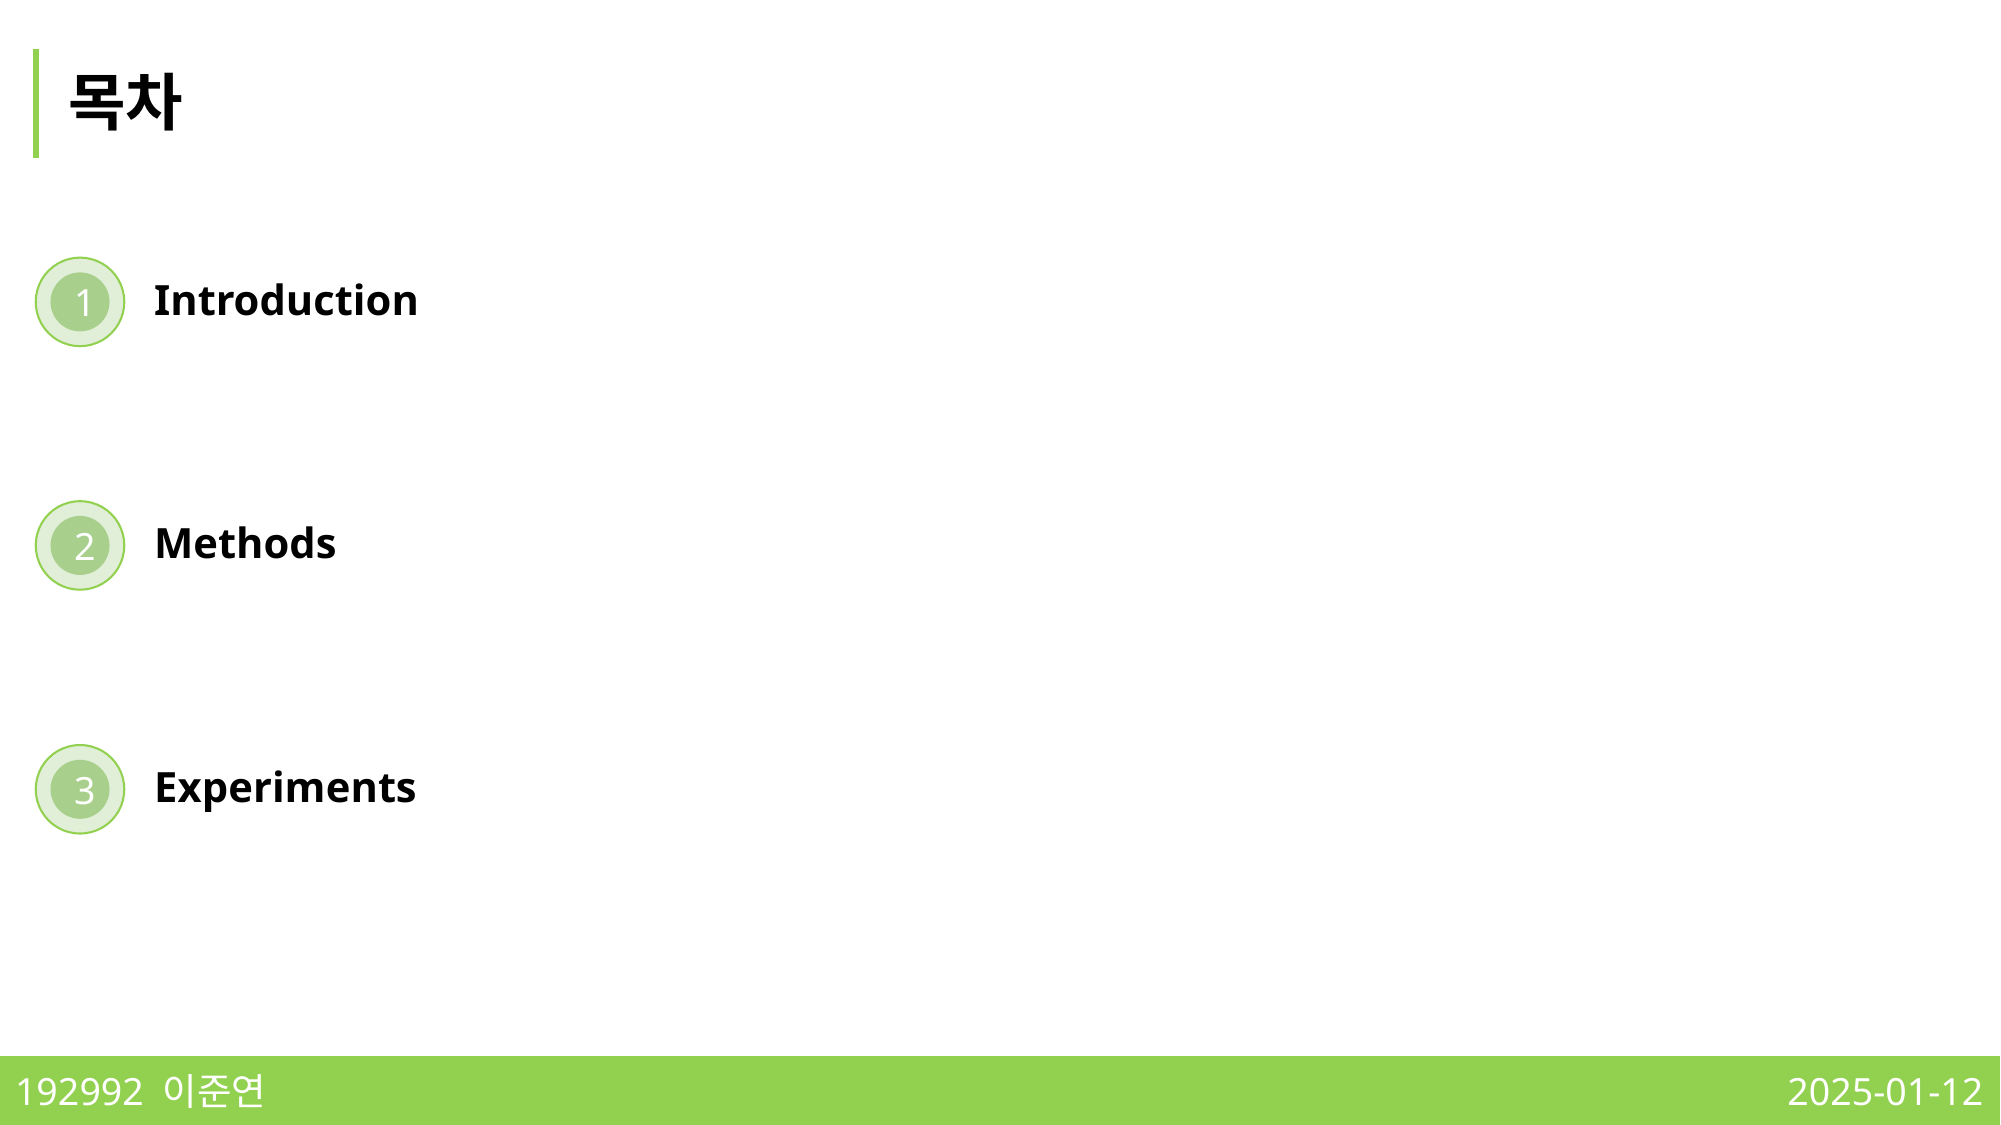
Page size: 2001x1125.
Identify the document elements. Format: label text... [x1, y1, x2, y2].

text_box Introduction [139, 238, 2000, 332]
text_box 192992 이준연 [0, 1060, 282, 1121]
title 목차 [53, 53, 1935, 147]
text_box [35, 500, 125, 590]
text_box Methods [139, 481, 2000, 576]
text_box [35, 257, 125, 347]
text_box 2025-01-12 [1772, 1060, 2000, 1121]
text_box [35, 744, 125, 834]
text_box Experiments [139, 725, 2000, 819]
